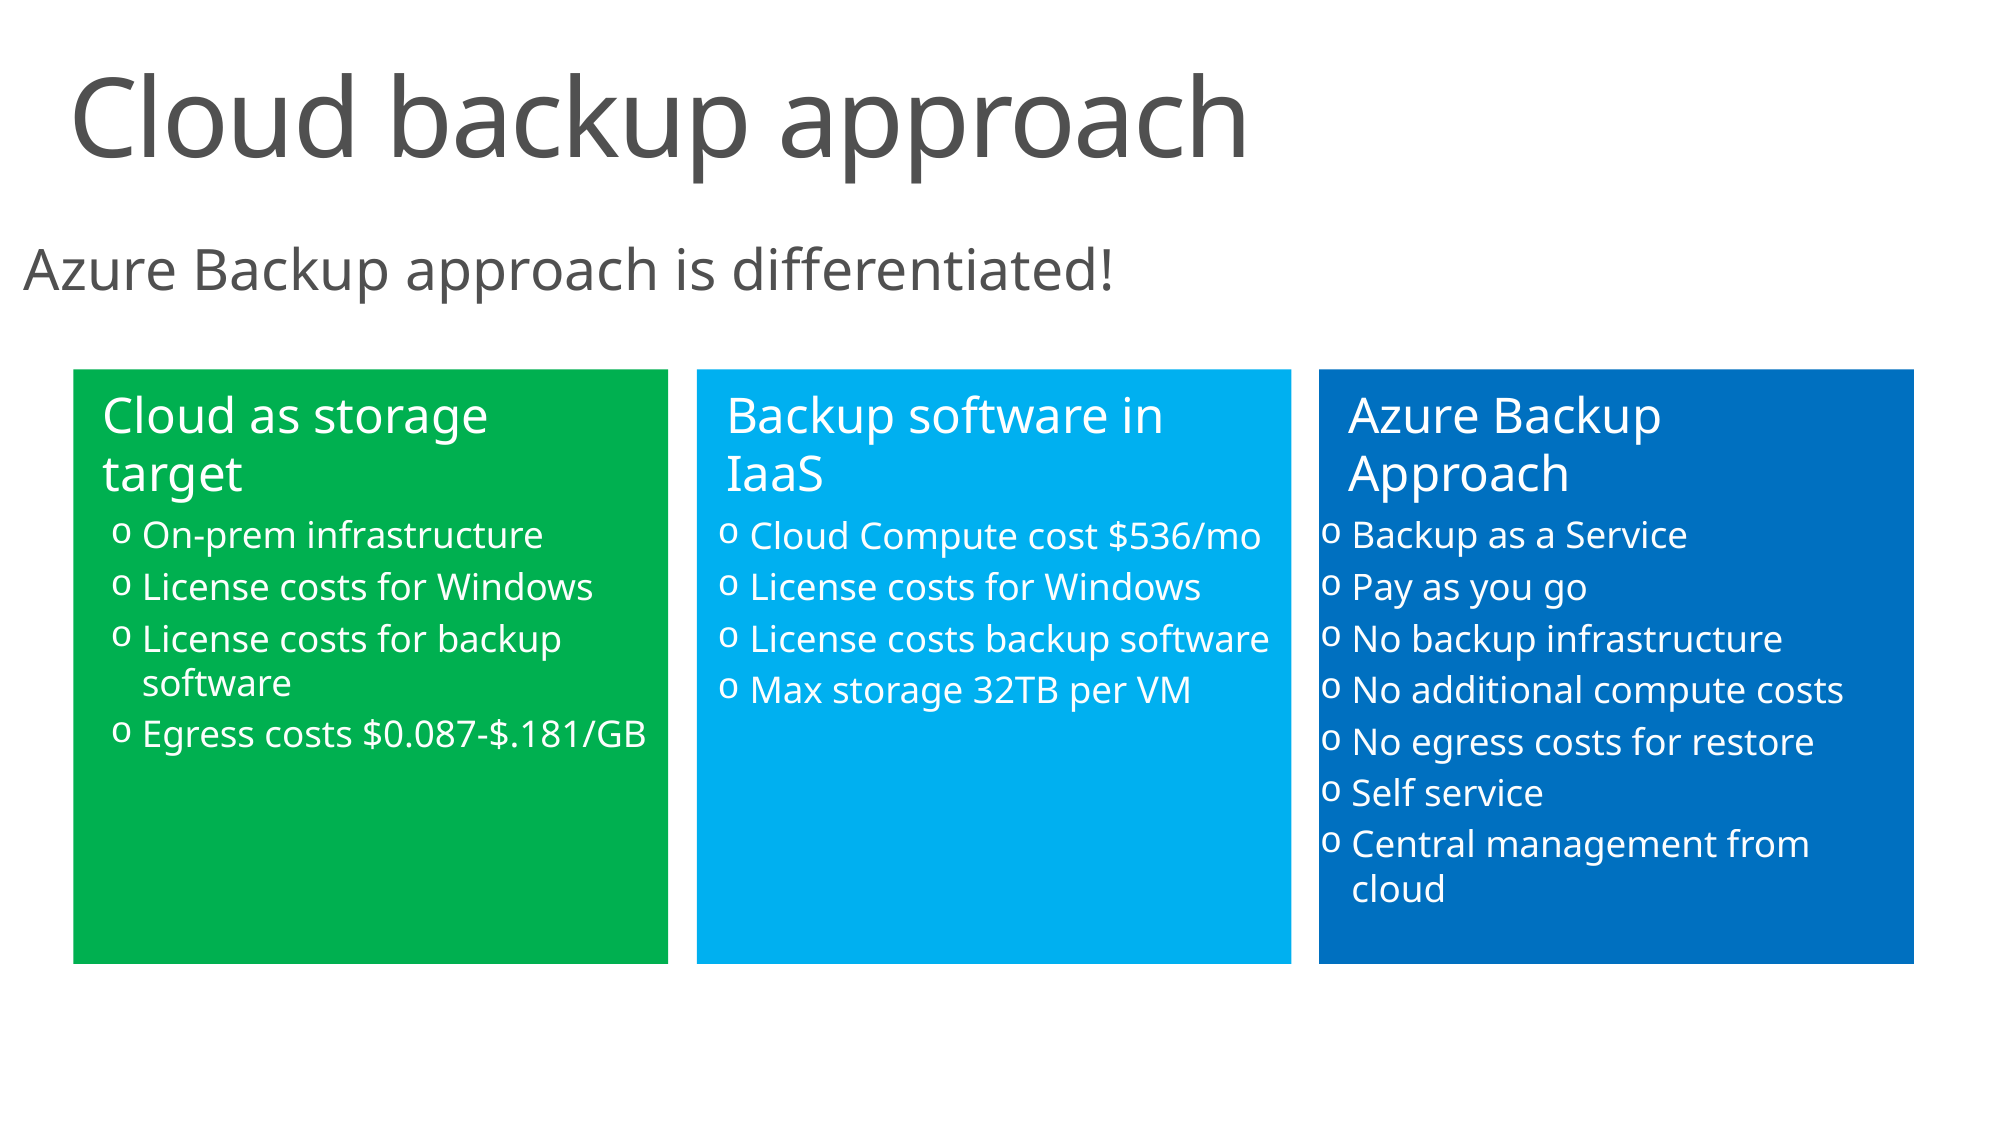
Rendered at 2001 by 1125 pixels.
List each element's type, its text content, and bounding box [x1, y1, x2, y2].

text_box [73, 369, 669, 965]
text_box Backup as a Service Pay as you go No backup infrastructure No additional compute costs No egress costs for restore Self service Central management from cloud [1320, 512, 1914, 910]
text_box Azure Backup Approach [1318, 369, 1915, 965]
text_box Cloud Compute cost $536/mo License costs for Windows License costs backup software Max storage 32TB per VM [717, 512, 1271, 814]
title Cloud backup approach [44, 47, 1957, 196]
list Azure Backup approach is differentiated! [0, 226, 1340, 363]
text_box Backup software in IaaS [696, 369, 1292, 965]
